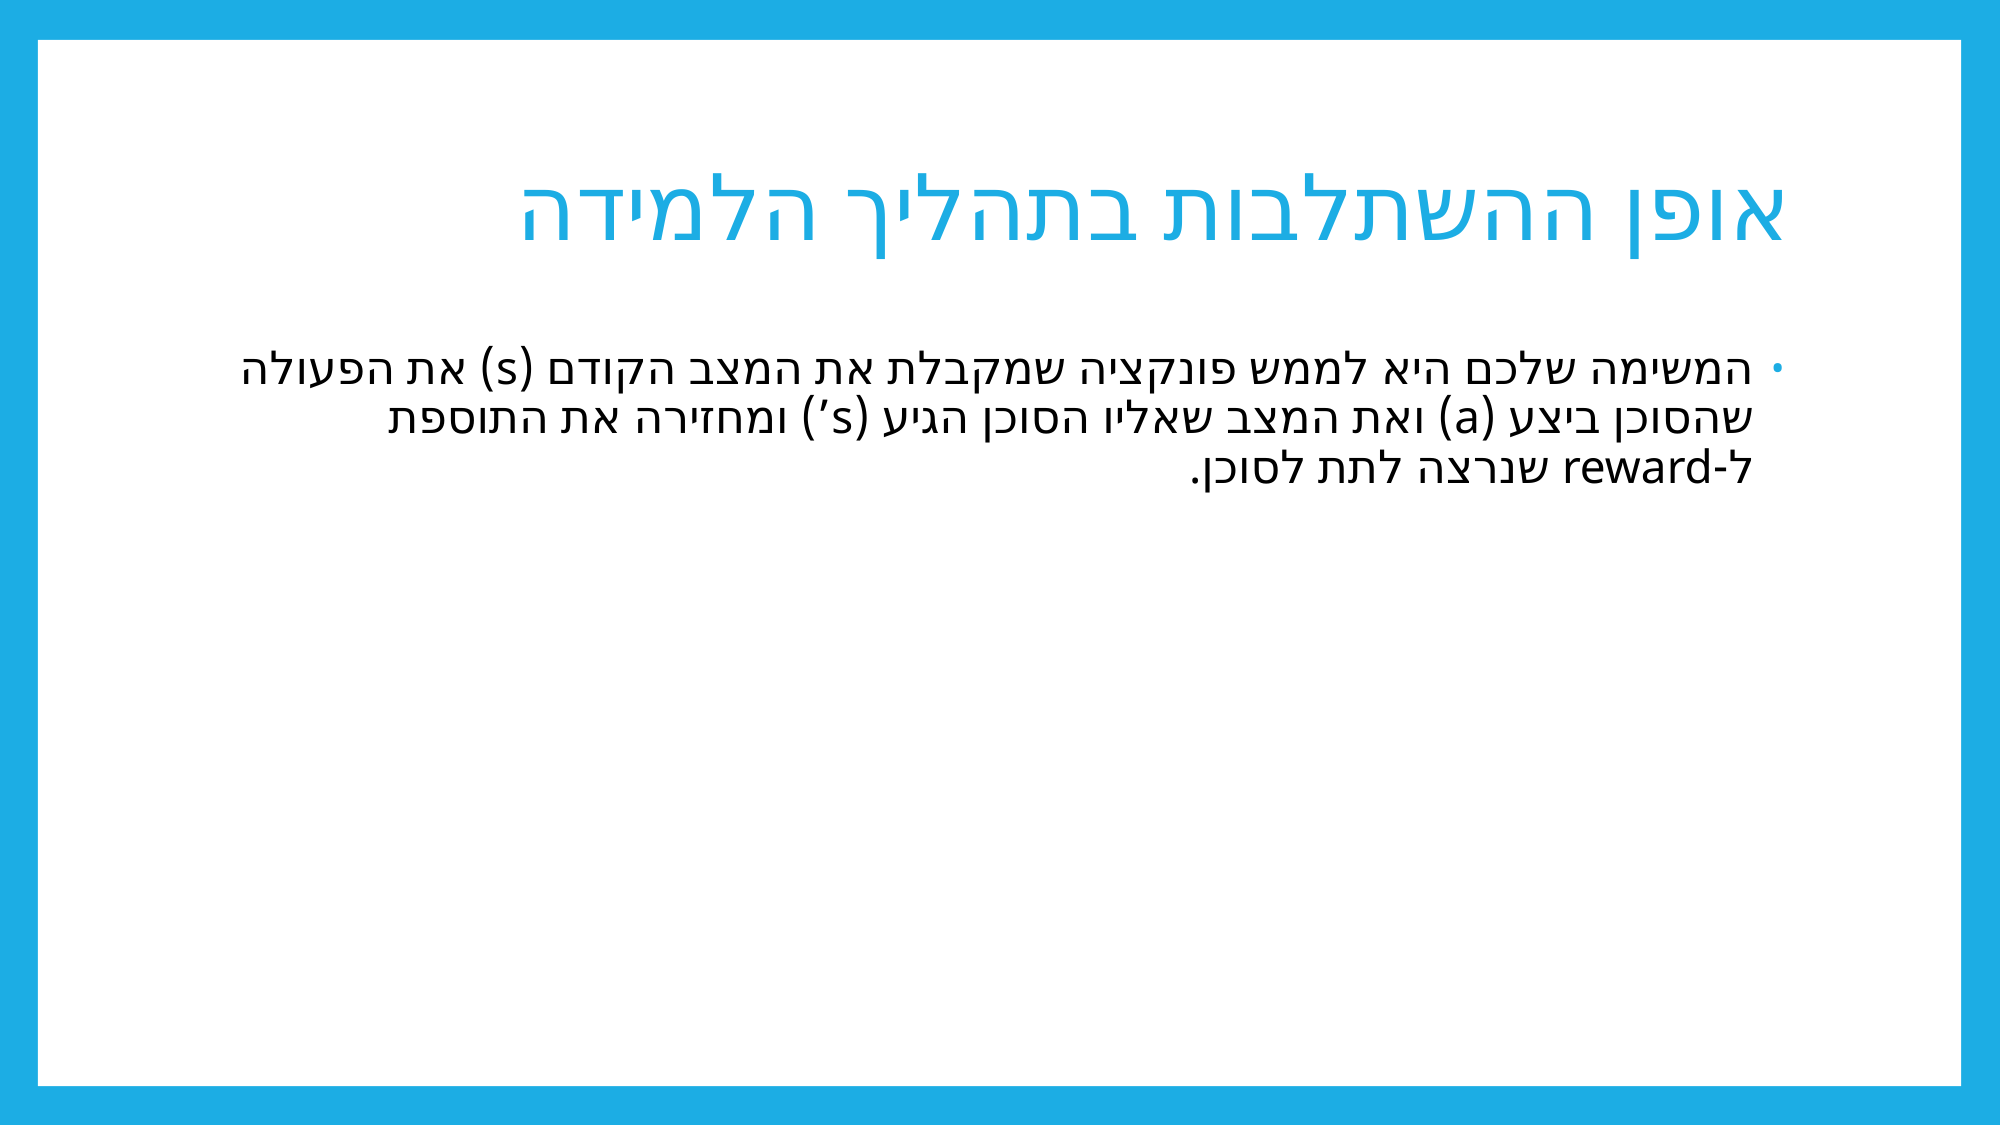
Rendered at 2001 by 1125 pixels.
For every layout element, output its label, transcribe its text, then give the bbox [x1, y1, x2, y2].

list המשימה שלכם היא לממש פונקציה שמקבלת את המצב הקודם (s) את הפעולה שהסוכן ביצע (a) ואת המצב שאליו הסוכן הגיע (s’) ומחזירה את התוספת ל-reward שנרצה לתת לסוכן. [187, 337, 1808, 1000]
title אופן ההשתלבות בתהליך הלמידה [187, 99, 1808, 323]
